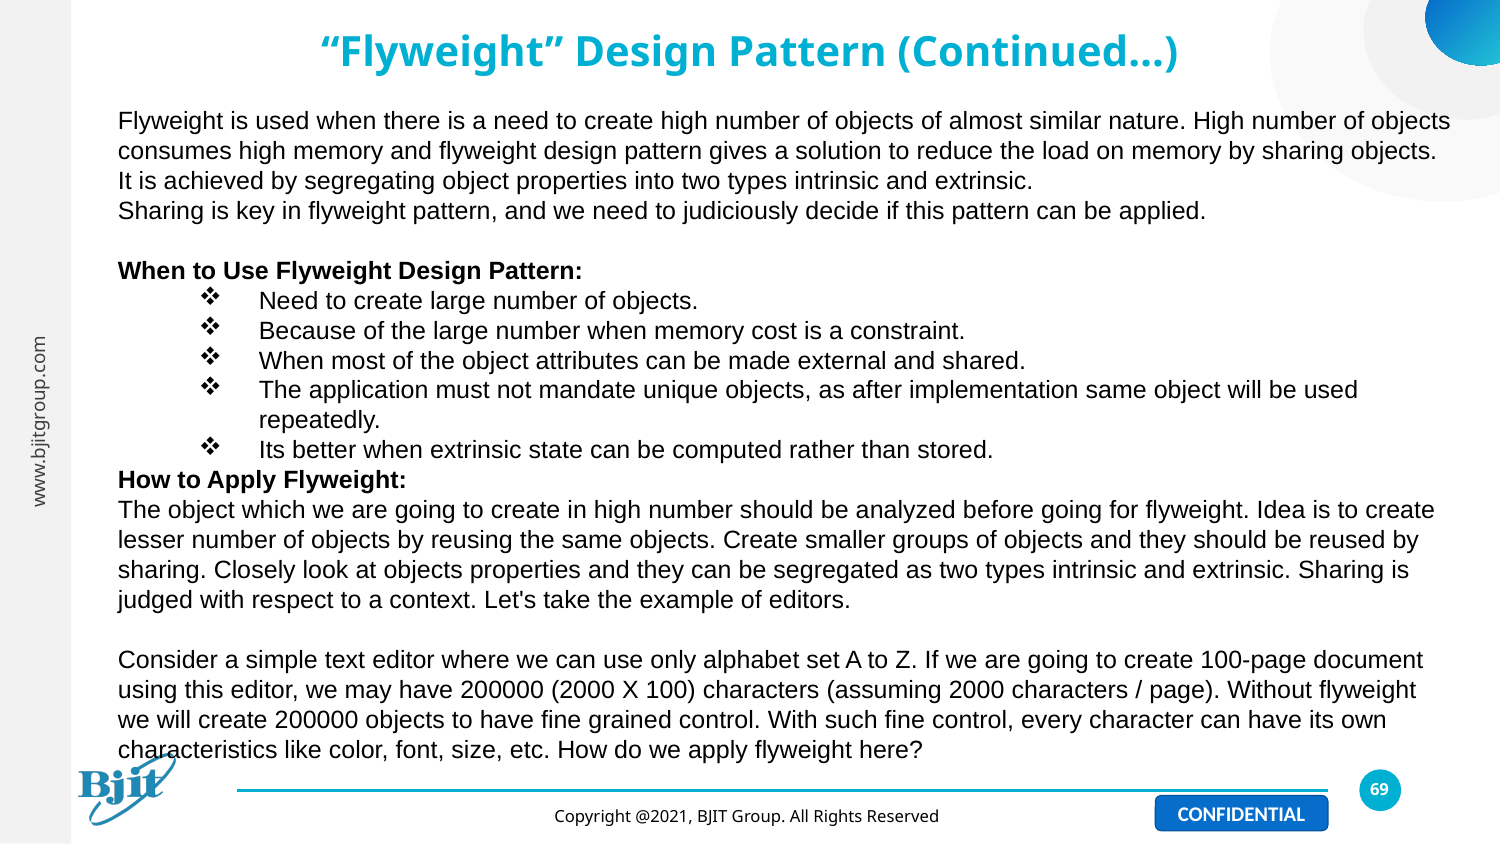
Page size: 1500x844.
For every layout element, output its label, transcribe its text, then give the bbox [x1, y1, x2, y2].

title “Flyweight” Design Pattern (Continued…) [103, 24, 1397, 86]
text_box Flyweight is used when there is a need to create high number of objects of almost similar nature. High number of objects consumes high memory and flyweight design pattern gives a solution to reduce the load on memory by sharing objects. It is achieved by segregating object properties into two types intrinsic and extrinsic. Sharing is key in flyweight pattern, and we need to judiciously decide if this pattern can be applied. When to Use Flyweight Design Pattern: Need to create large number of objects. Because of the large number when memory cost is a constraint. When most of the object attributes can be made external and shared. The application must not mandate unique objects, as after implementation same object will be used repeatedly. Its better when extrinsic state can be computed rather than stored. How to Apply Flyweight: The object which we are going to create in high number should be analyzed before going for flyweight. Idea is to create lesser number of objects by reusing the same objects. Create smaller groups of objects and they should be reused by sharing. Closely look at objects properties and they can be segregated as two types intrinsic and extrinsic. Sharing is judged with respect to a context. Let's take the example of editors. Consider a simple text editor where we can use only alphabet set A to Z. If we are going to create 100-page document using this editor, we may have 200000 (2000 X 100) characters (assuming 2000 characters / page). Without flyweight we will create 200000 objects to have fine grained control. With such fine control, every character can have its own characteristics like color, font, size, etc. How do we apply flyweight here? [103, 97, 1471, 771]
picture [78, 753, 176, 826]
